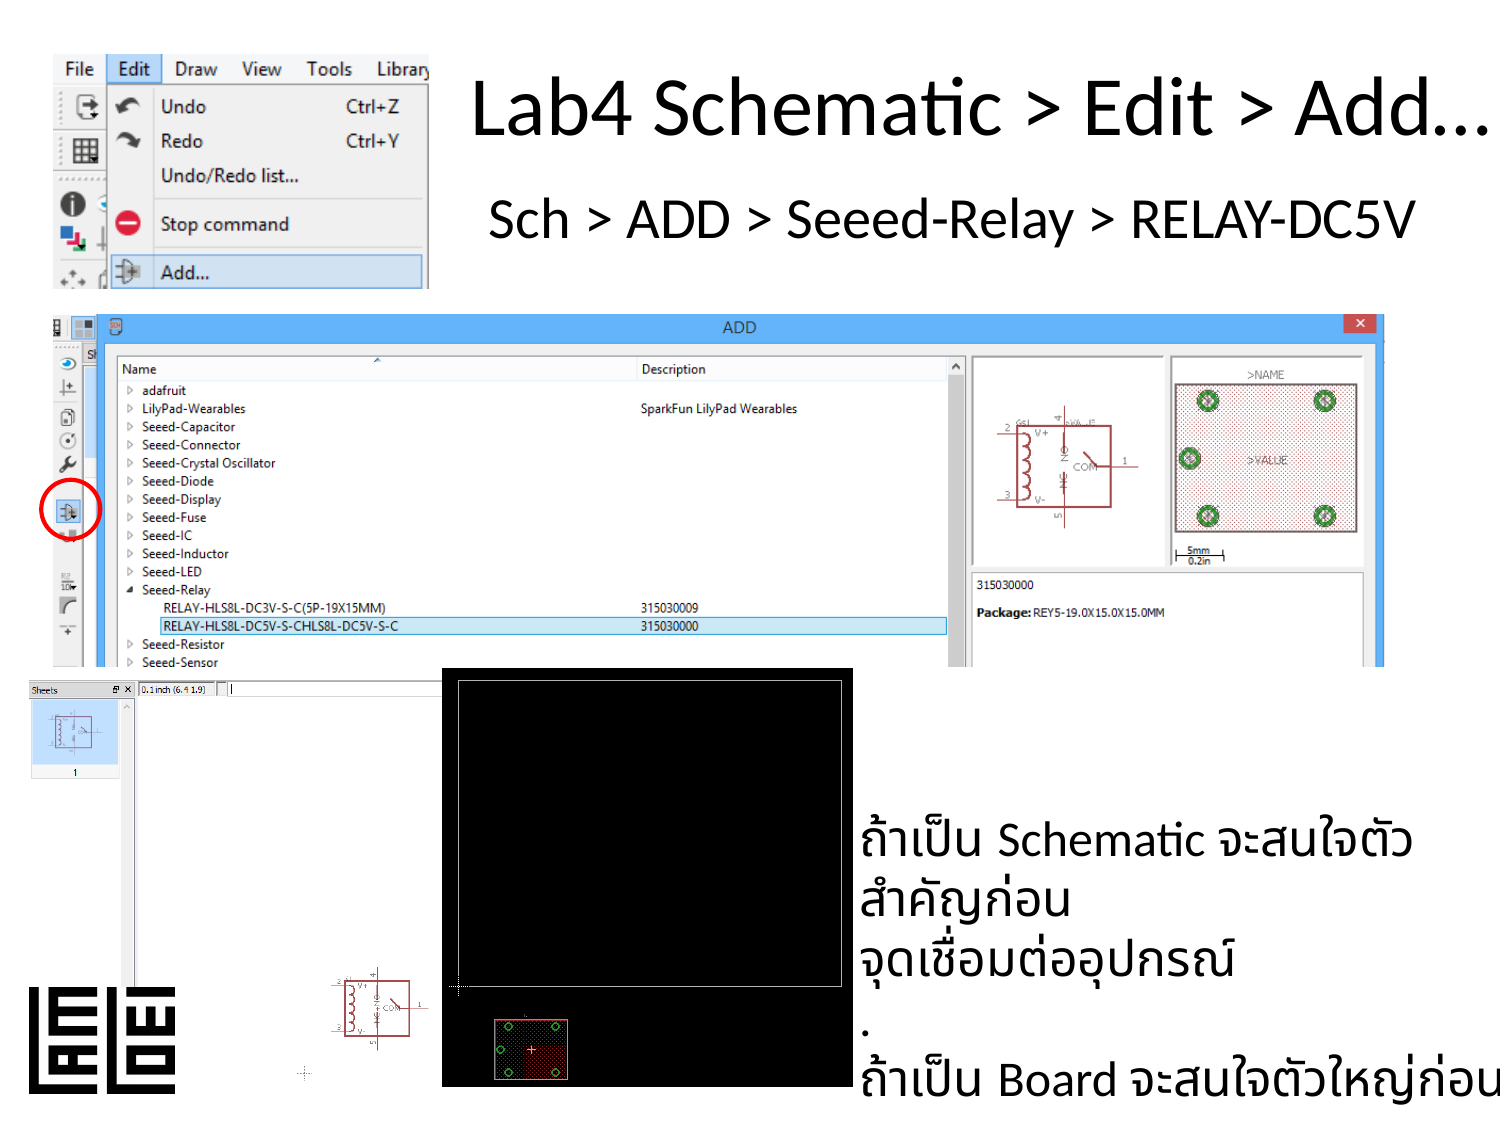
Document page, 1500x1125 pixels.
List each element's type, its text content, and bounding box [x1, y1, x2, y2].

picture [29, 668, 854, 1095]
text_box ถ้าเป็น Schematic จะสนใจตัวสำคัญก่อน จุดเชื่อมต่ออุปกรณ์ . ถ้าเป็น Board จะสนใจตัวใหญ่ก่อน [844, 798, 1500, 1114]
picture [52, 314, 1385, 667]
text_box [39, 488, 47, 531]
picture [52, 54, 429, 290]
text_box Sch > ADD > Seeed-Relay > RELAY-DC5V [474, 172, 1432, 258]
title Lab4 Schematic > Edit > Add… [431, 30, 1500, 173]
